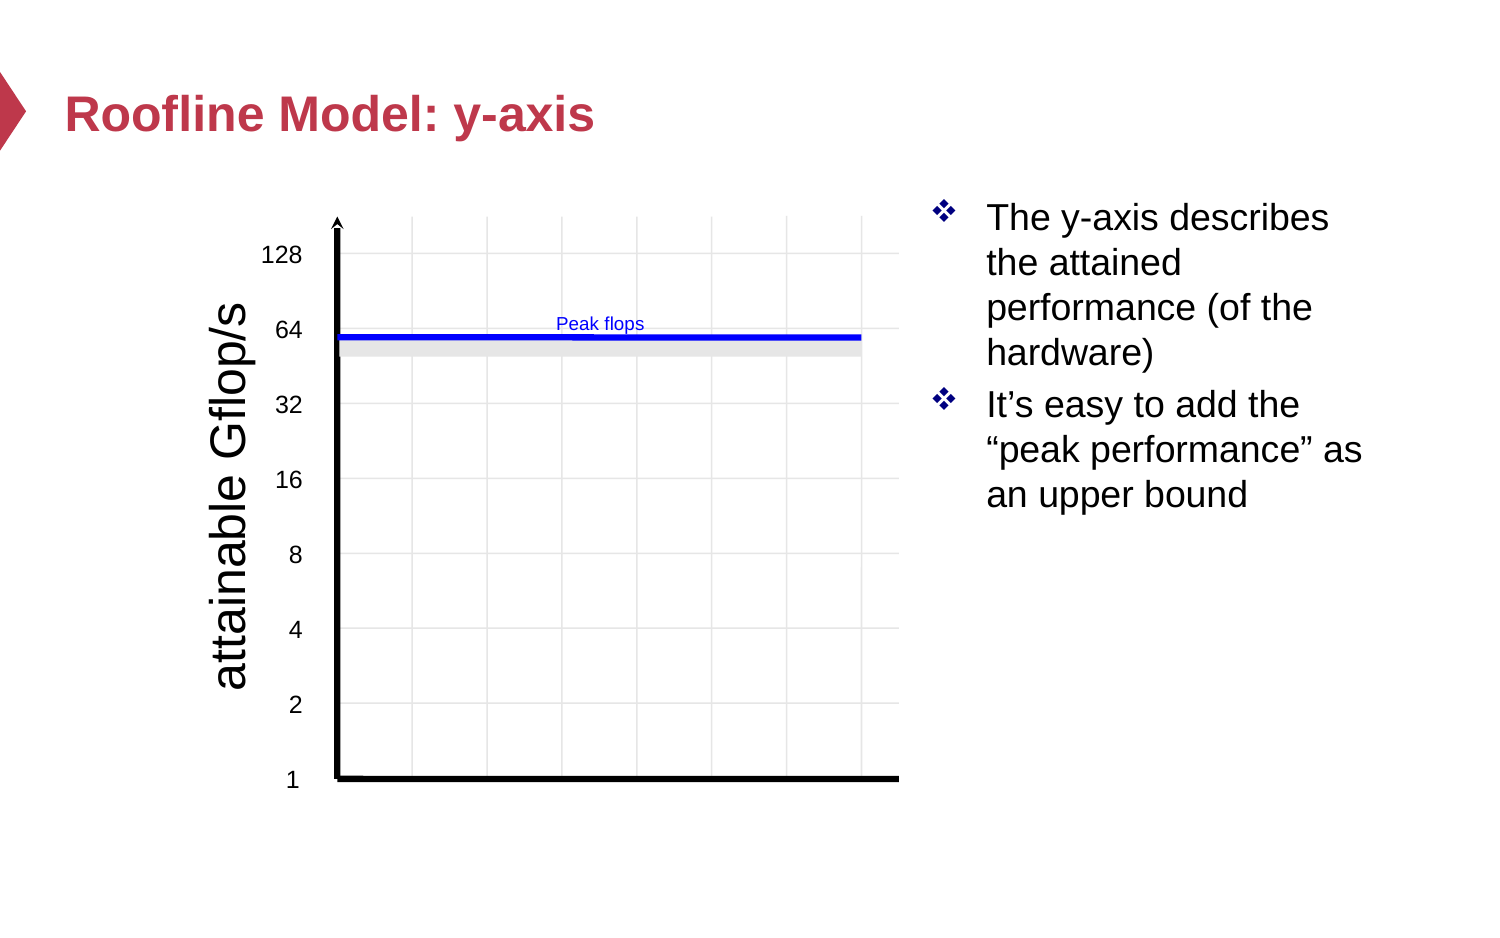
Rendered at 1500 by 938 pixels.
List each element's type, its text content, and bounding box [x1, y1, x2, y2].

title Roofline Model: y-axis [49, 37, 1400, 186]
text_box 1 [187, 740, 300, 816]
text_box 128 [190, 215, 303, 291]
text_box 8 [190, 516, 303, 591]
text_box 2 [263, 666, 303, 741]
text_box 4 [190, 591, 303, 666]
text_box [337, 308, 862, 357]
text_box 32 [190, 366, 303, 441]
text_box [333, 216, 342, 225]
text_box 64 [190, 291, 303, 366]
text_box attainable Gflop/s [187, 215, 263, 740]
text_box 16 [190, 441, 303, 516]
text_box The y-axis describes the attained performance (of the hardware) It’s easy to add the “peak performance” as an upper bound [918, 187, 1383, 516]
